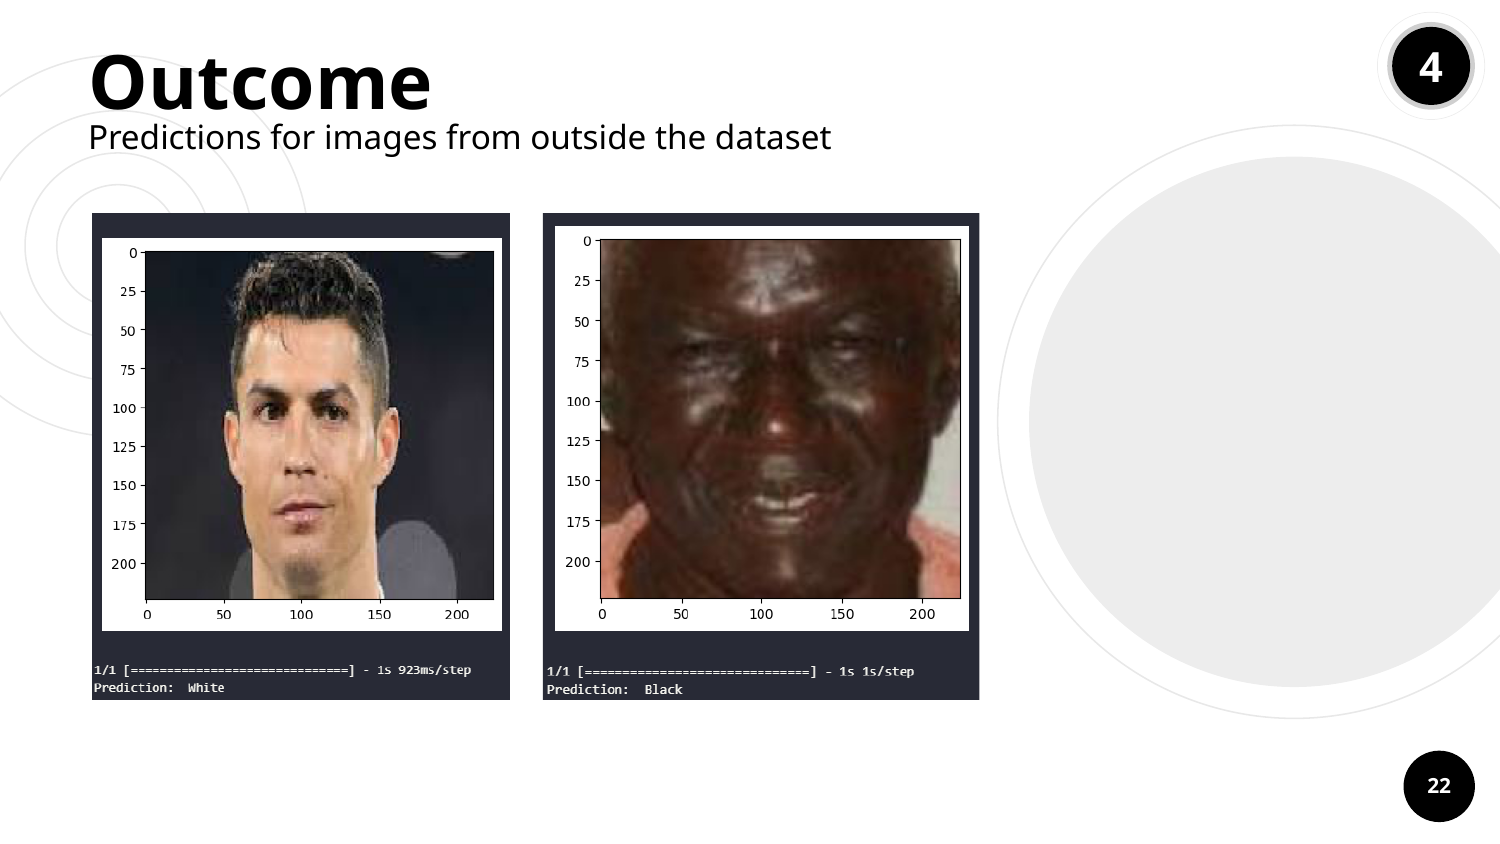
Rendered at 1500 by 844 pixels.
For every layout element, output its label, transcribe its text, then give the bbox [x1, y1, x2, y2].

title Outcome [73, 27, 931, 101]
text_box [1376, 11, 1486, 121]
text_box Predictions for images from outside the dataset [52, 101, 1140, 178]
picture [92, 213, 510, 700]
slide_number 22 [1403, 750, 1475, 823]
picture [542, 213, 980, 700]
